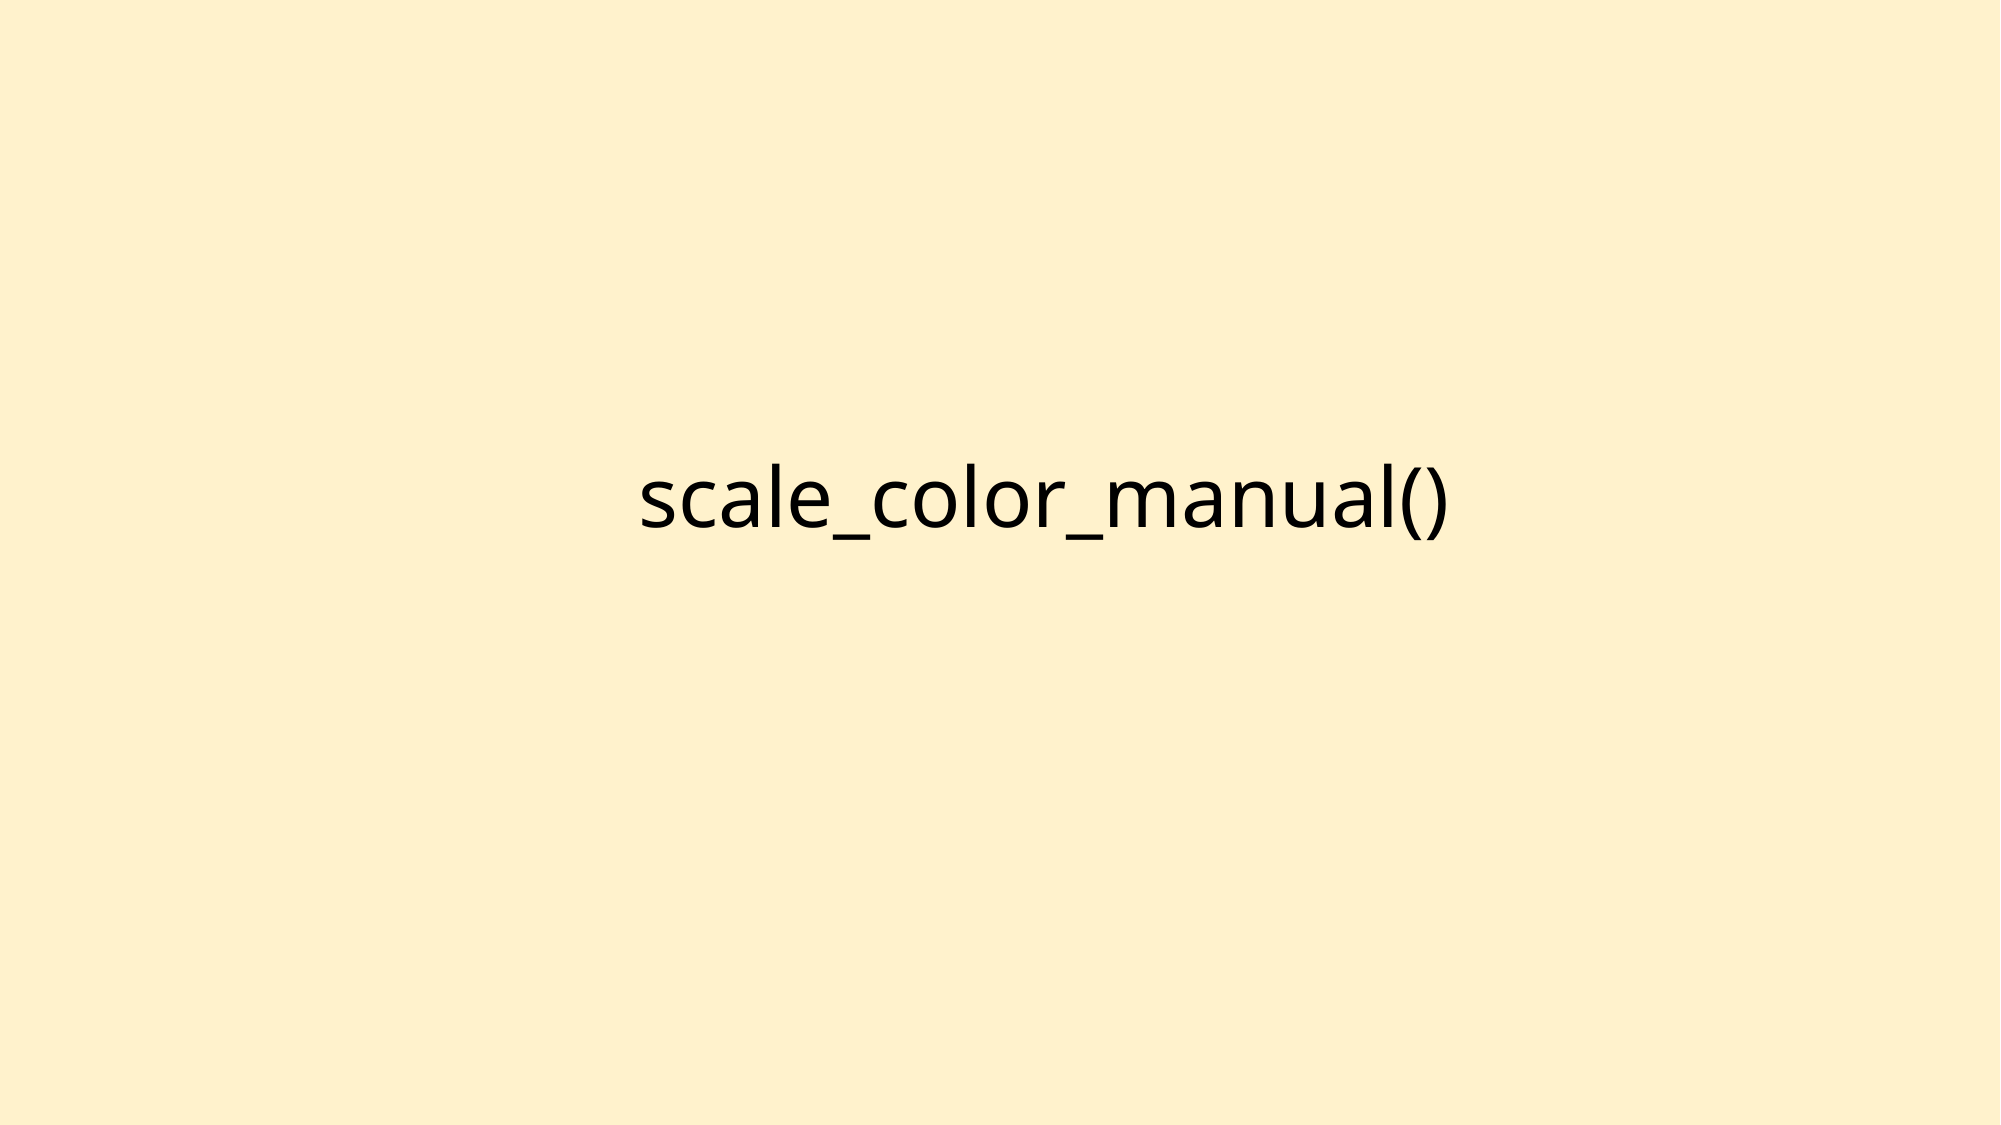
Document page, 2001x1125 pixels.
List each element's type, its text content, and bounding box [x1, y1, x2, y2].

list scale_color_manual() [623, 447, 2000, 1125]
